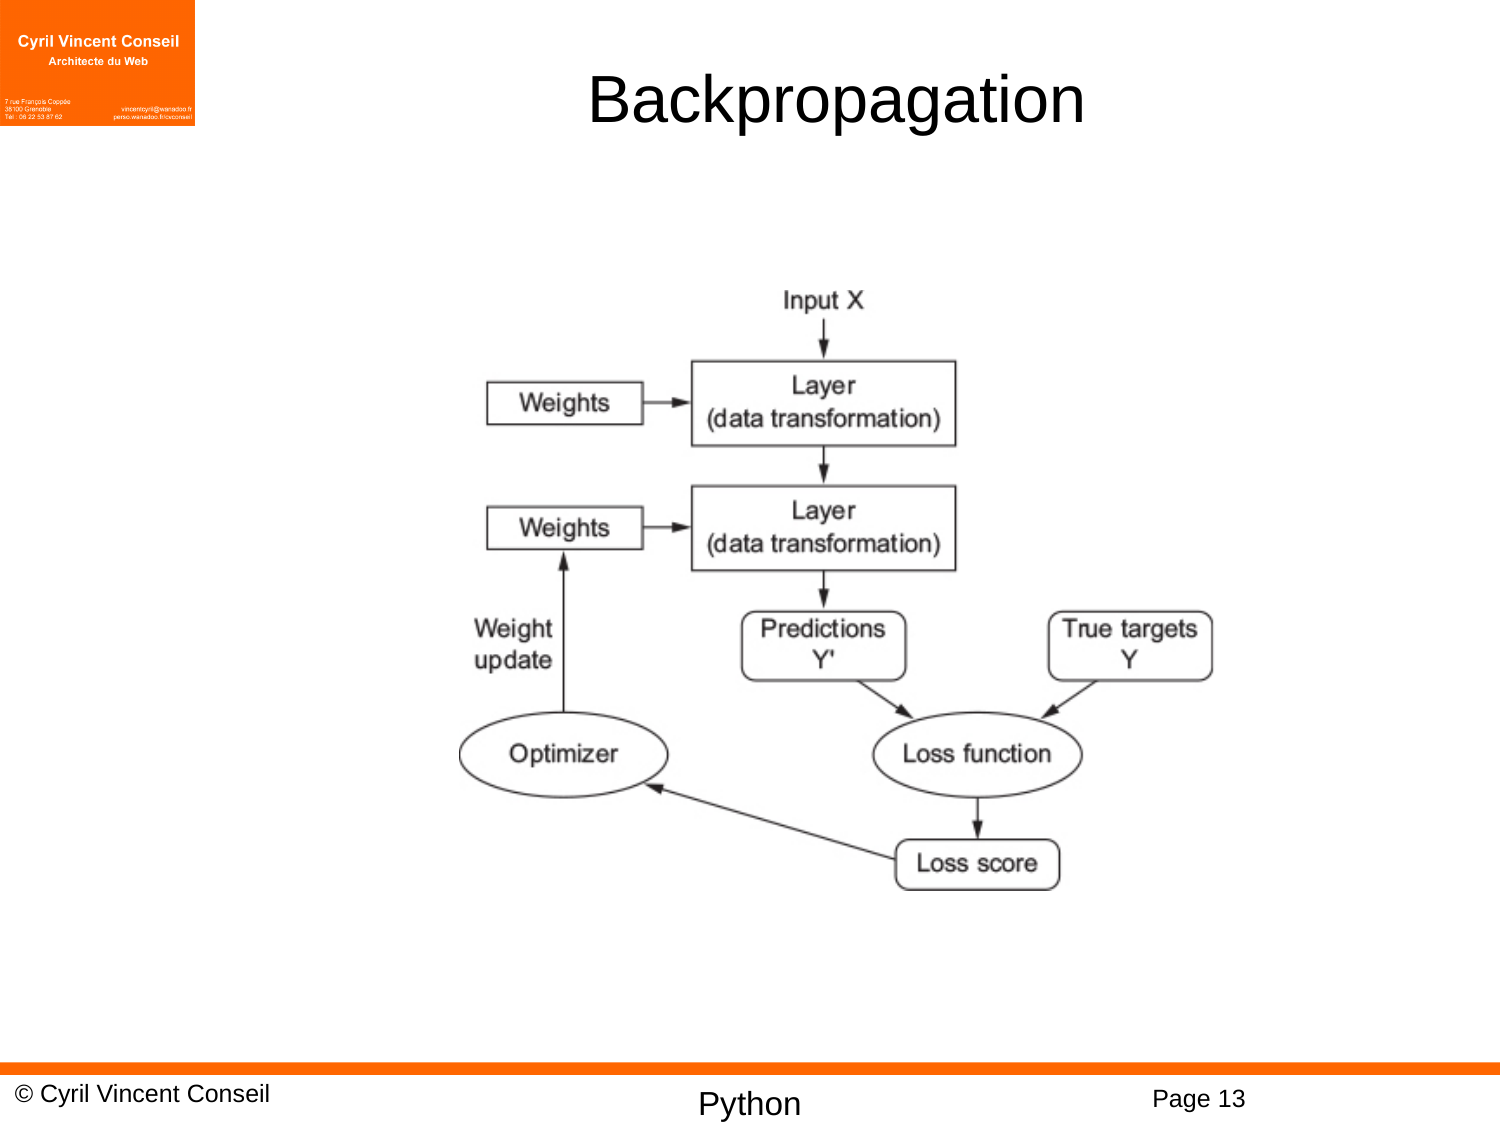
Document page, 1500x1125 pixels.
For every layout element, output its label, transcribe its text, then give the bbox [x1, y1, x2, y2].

picture [0, 0, 195, 126]
title Backpropagation [194, 2, 1480, 190]
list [458, 290, 1216, 891]
